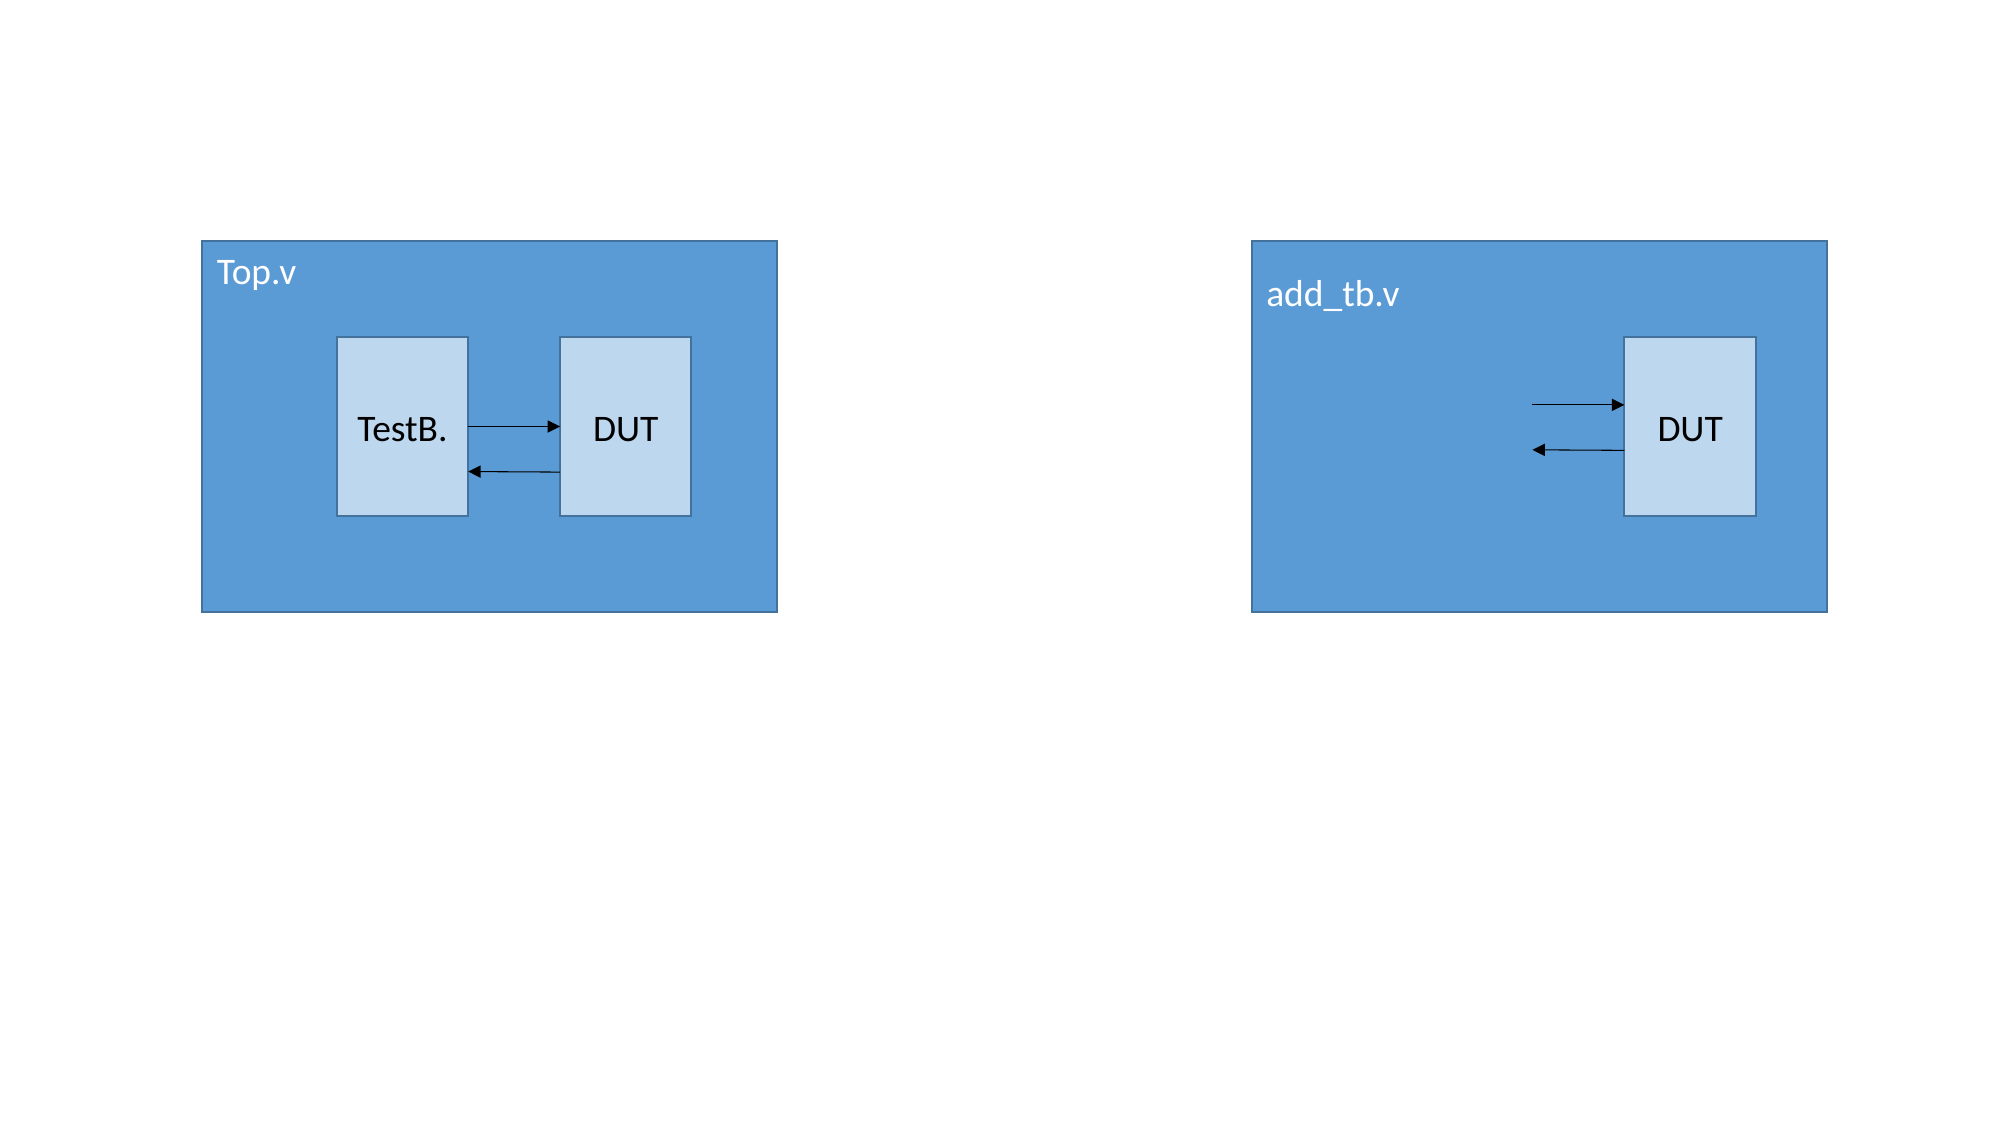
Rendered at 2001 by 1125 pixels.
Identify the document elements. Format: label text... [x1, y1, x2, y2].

text_box add_tb.v [1251, 240, 1828, 613]
text_box DUT [559, 336, 692, 517]
text_box Top.v [201, 240, 778, 613]
text_box TestB. [336, 336, 469, 517]
text_box DUT [1623, 336, 1757, 517]
